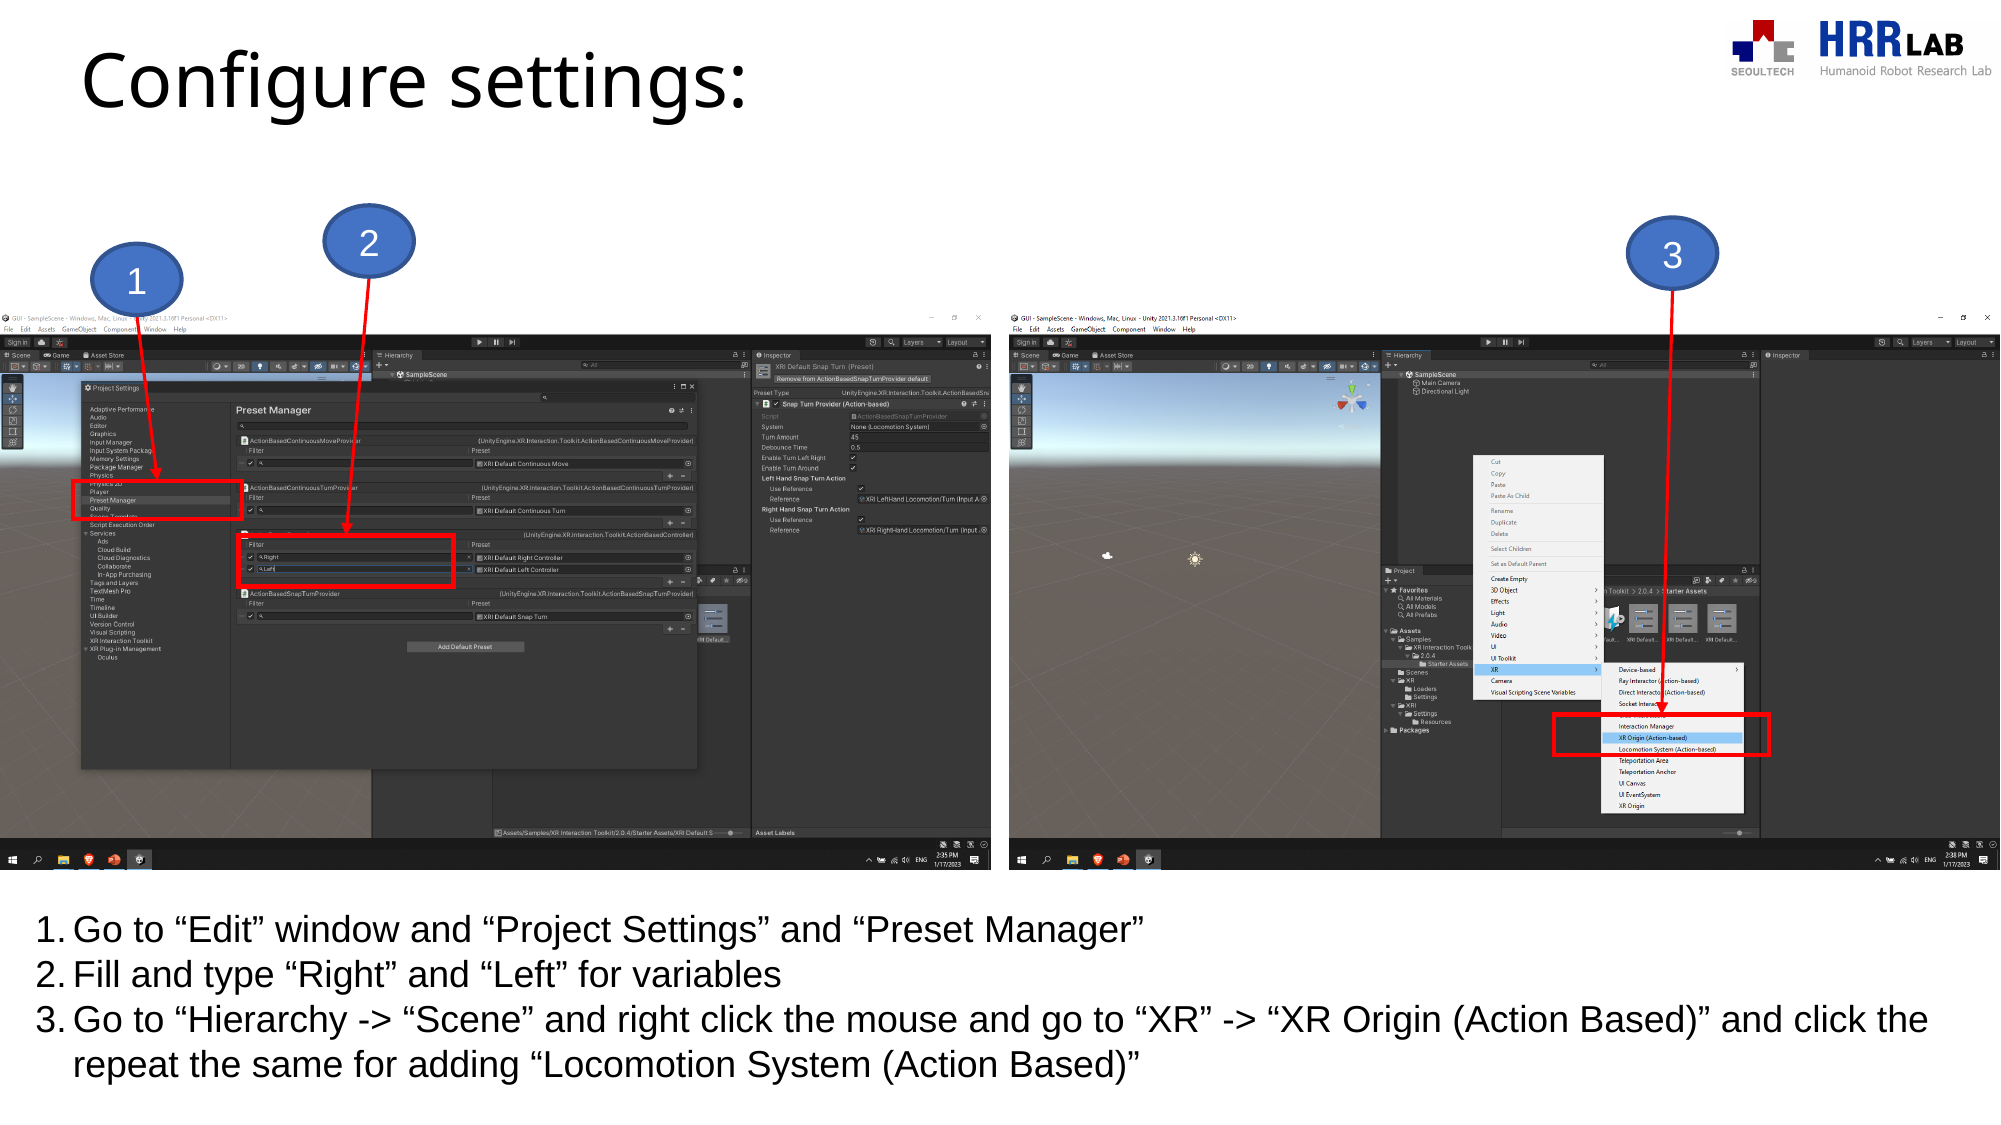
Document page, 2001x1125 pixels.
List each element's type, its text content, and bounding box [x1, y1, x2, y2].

picture [0, 312, 991, 870]
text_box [72, 243, 233, 519]
text_box Go to “Edit” window and “Project Settings” and “Preset Manager” Fill and type “Right” and “Left” for variables Go to “Hierarchy -> “Scene” and right click the mouse and go to “XR” -> “XR Origin (Action Based)” and click the repeat the same for adding “Locomotion System (Action Based)” [20, 897, 1960, 1093]
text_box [1554, 217, 1770, 756]
picture [1725, 20, 2000, 80]
picture [1009, 312, 2000, 870]
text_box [238, 205, 454, 587]
text_box Configure settings: [80, 42, 1174, 142]
